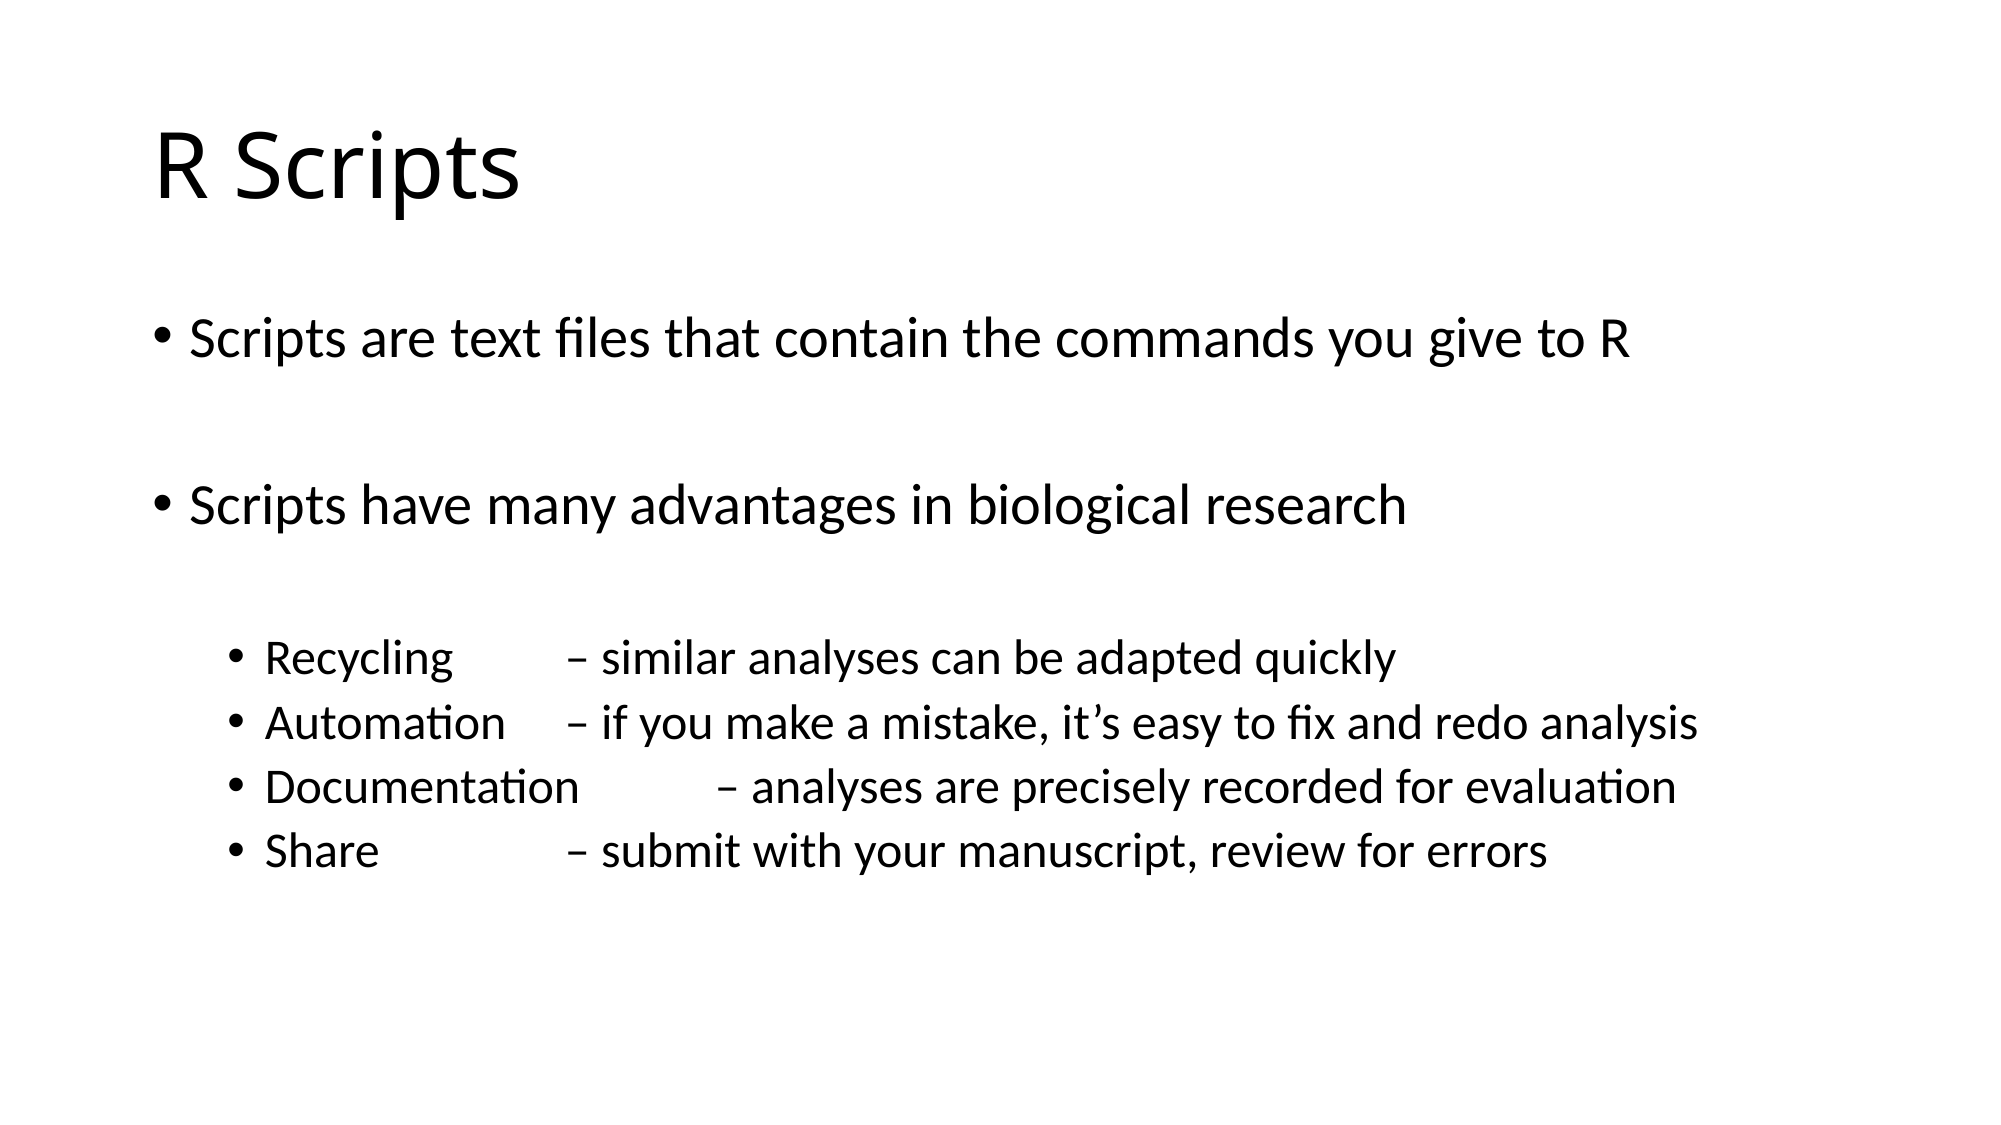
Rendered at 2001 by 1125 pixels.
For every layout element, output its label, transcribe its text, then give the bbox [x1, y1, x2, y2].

list Scripts are text files that contain the commands you give to R Scripts have many advantages in biological research Recycling – similar analyses can be adapted quickly Automation – if you make a mistake, it’s easy to fix and redo analysis Documentation – analyses are precisely recorded for evaluation Share – submit with your manuscript, review for errors [137, 299, 1863, 1014]
title R Scripts [137, 59, 1863, 278]
